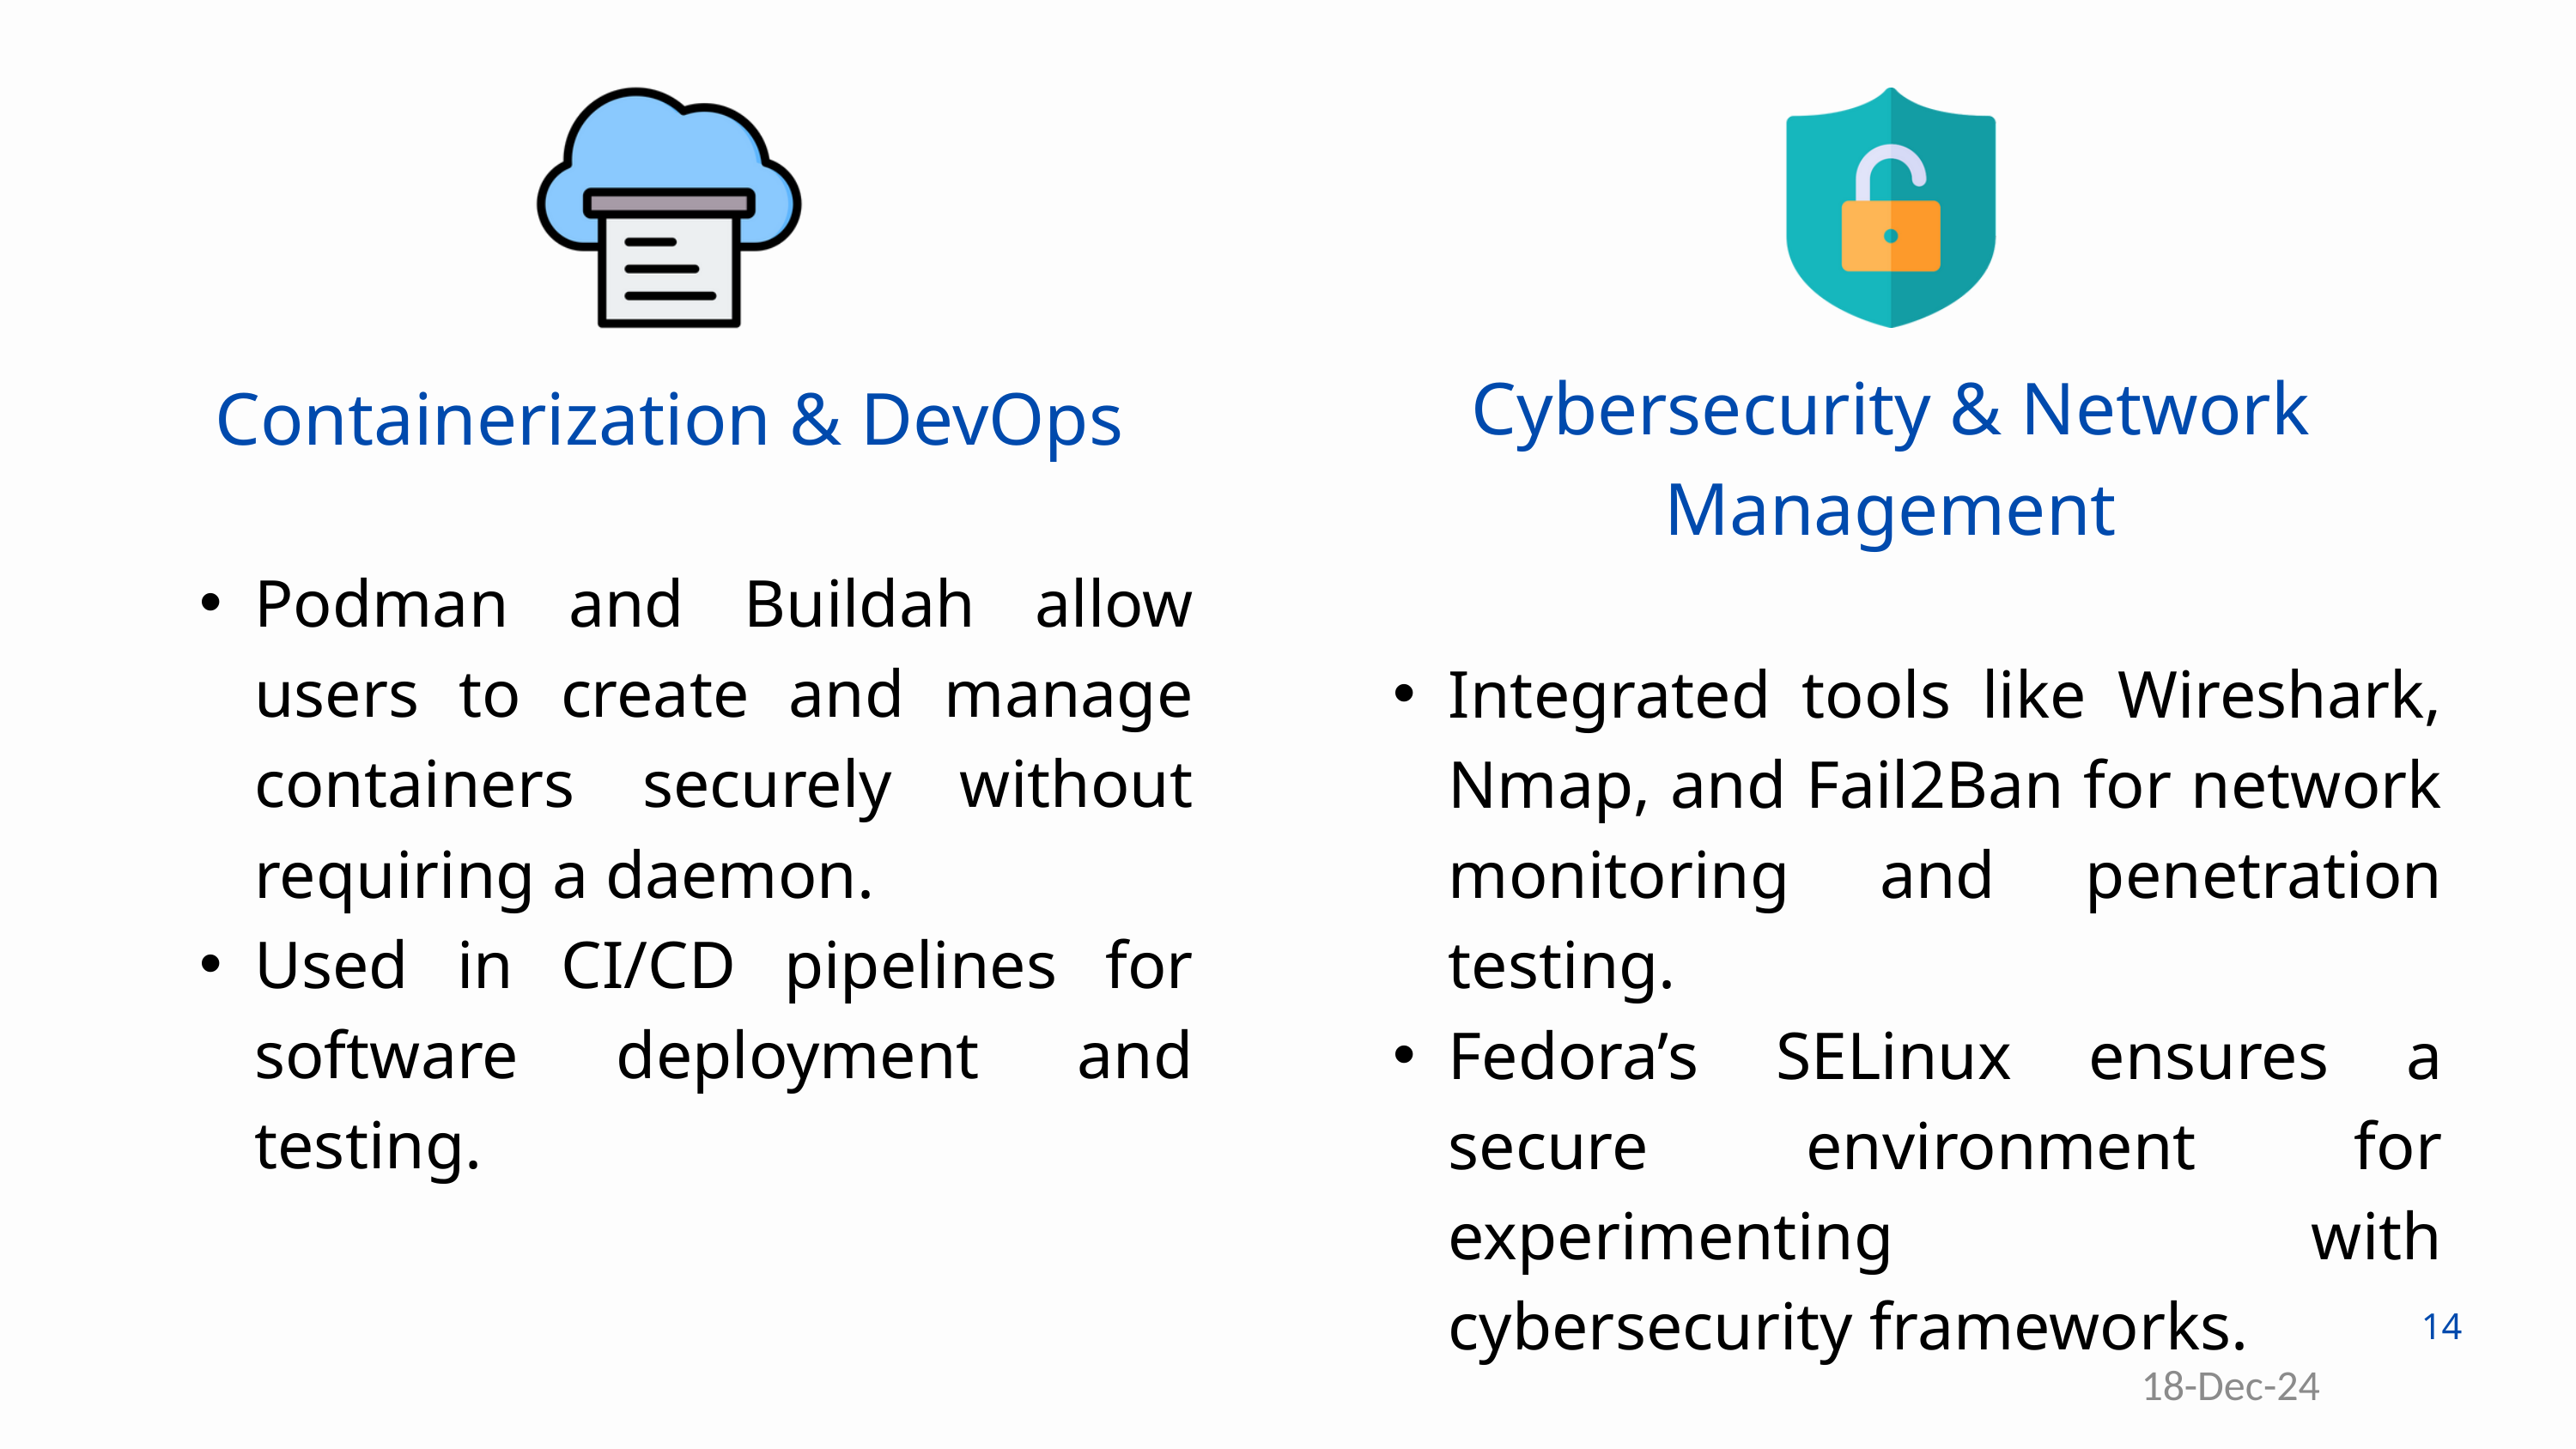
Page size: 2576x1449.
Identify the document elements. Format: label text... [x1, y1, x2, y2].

text_box [1771, 88, 2011, 328]
slide_number 18-Dec-24 [2128, 1357, 2429, 1410]
text_box 14 [2443, 1296, 2463, 1348]
text_box Cybersecurity & Network Management Integrated tools like Wireshark, Nmap, and Fail2Ban for network monitoring and penetration testing. Fedora’s SELinux ensures a secure environment for experimenting with cybersecurity frameworks. [1339, 349, 2443, 1449]
text_box Containerization & DevOps Podman and Buildah allow users to create and manage containers securely without requiring a daemon. Used in CI/CD pipelines for software deployment and testing. [144, 358, 1194, 1182]
text_box [533, 71, 805, 344]
